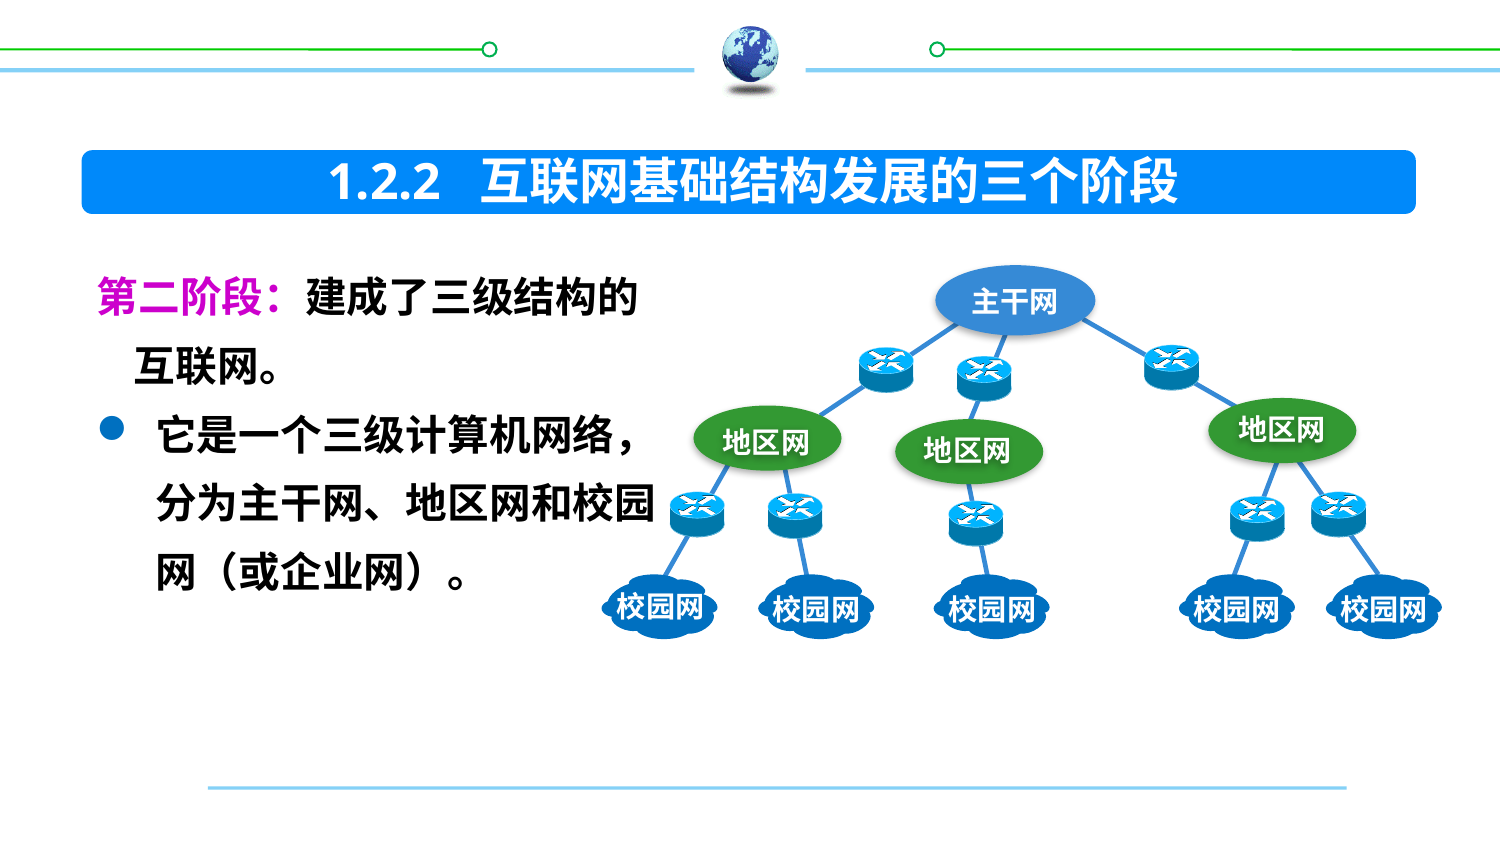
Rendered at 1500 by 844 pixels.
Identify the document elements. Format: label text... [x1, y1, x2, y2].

picture [720, 24, 780, 100]
text_box 第二阶段：建成了三级结构的互联网。 它是一个三级计算机网络，分为主干网、地区网和校园网（或企业网）。 [81, 244, 681, 604]
text_box [81, 150, 312, 214]
text_box [1195, 150, 1416, 214]
text_box 1.2.2 互联网基础结构发展的三个阶段 [312, 141, 1195, 217]
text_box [601, 264, 1444, 640]
